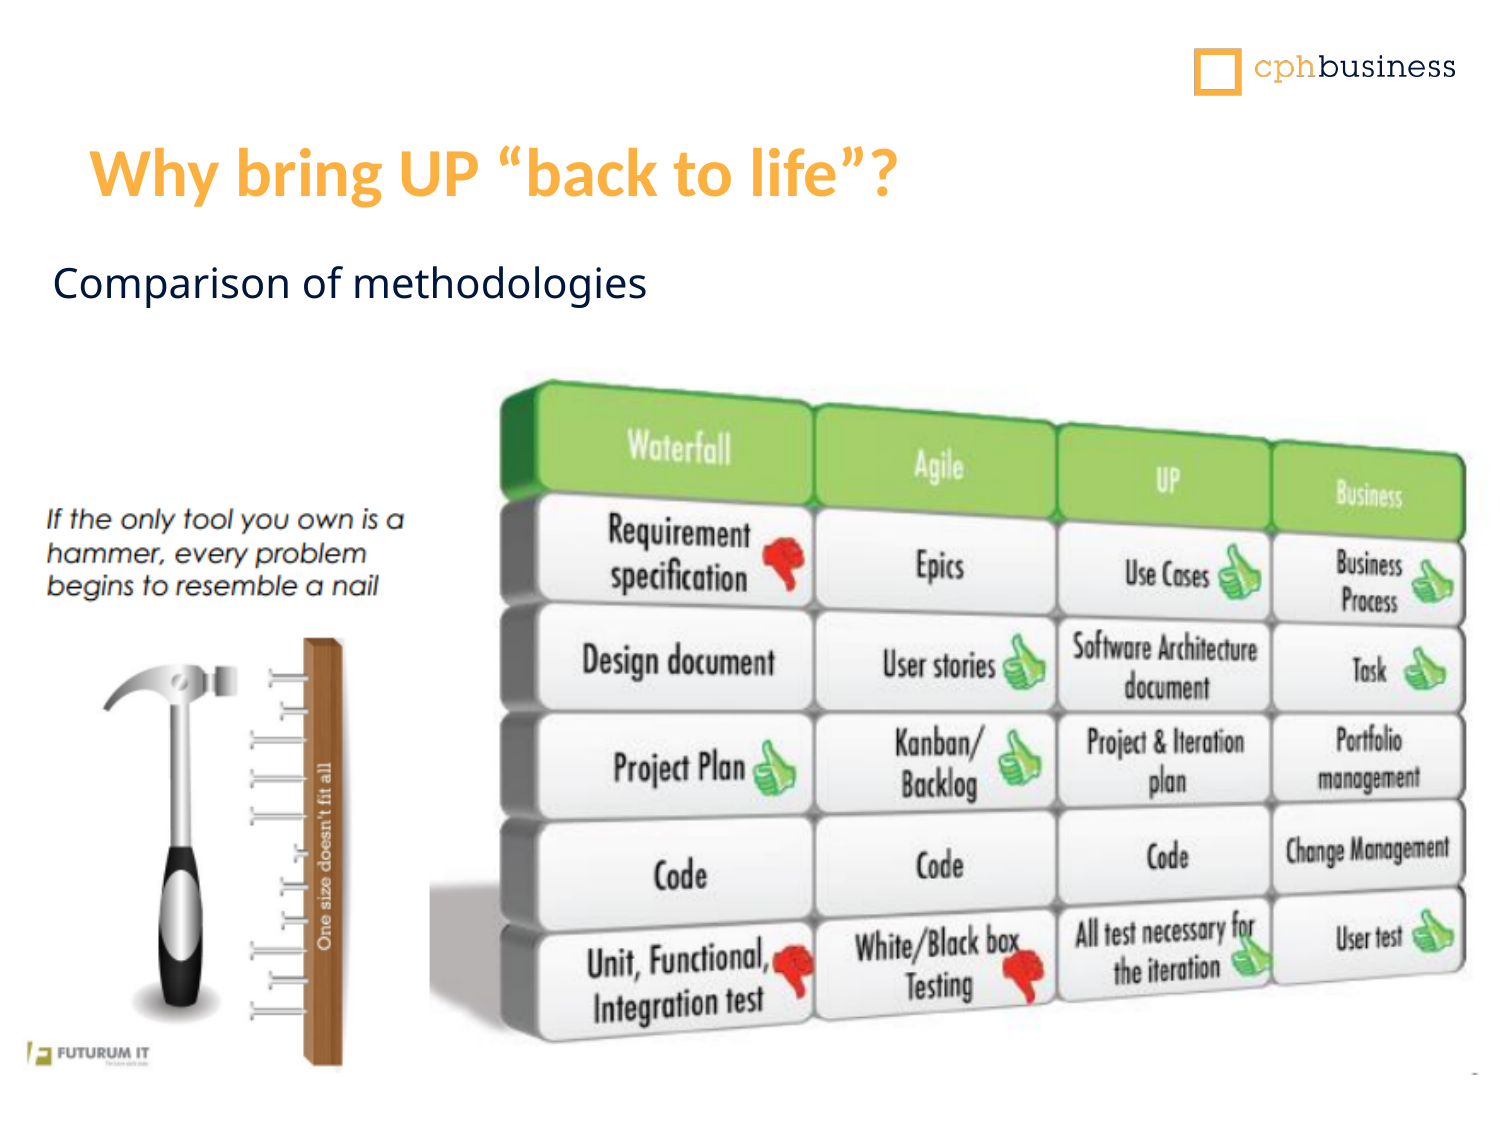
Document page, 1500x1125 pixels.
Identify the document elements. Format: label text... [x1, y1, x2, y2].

picture [2, 367, 1499, 1075]
picture [1147, 1, 1500, 143]
text_box Comparison of methodologies [37, 255, 1463, 366]
title Why bring UP “back to life”? [75, 120, 1425, 255]
